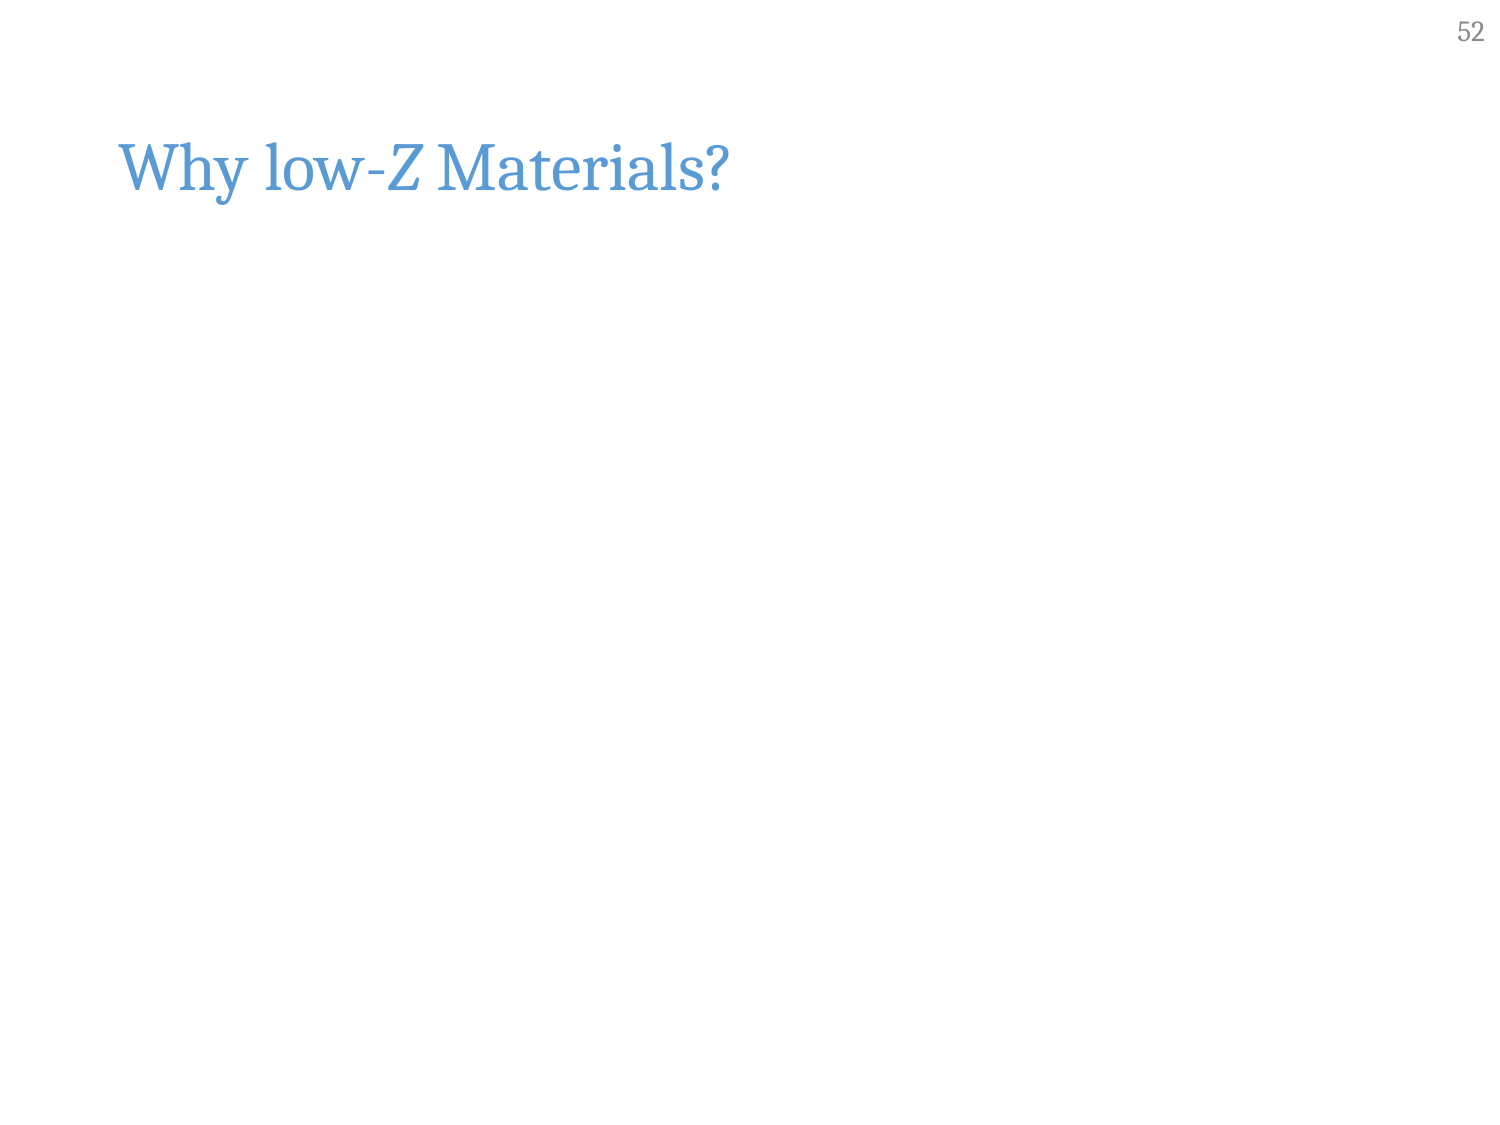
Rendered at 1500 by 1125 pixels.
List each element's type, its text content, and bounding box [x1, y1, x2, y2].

slide_number 52 [1162, 0, 1500, 60]
title Why low-Z Materials? [103, 59, 1397, 278]
